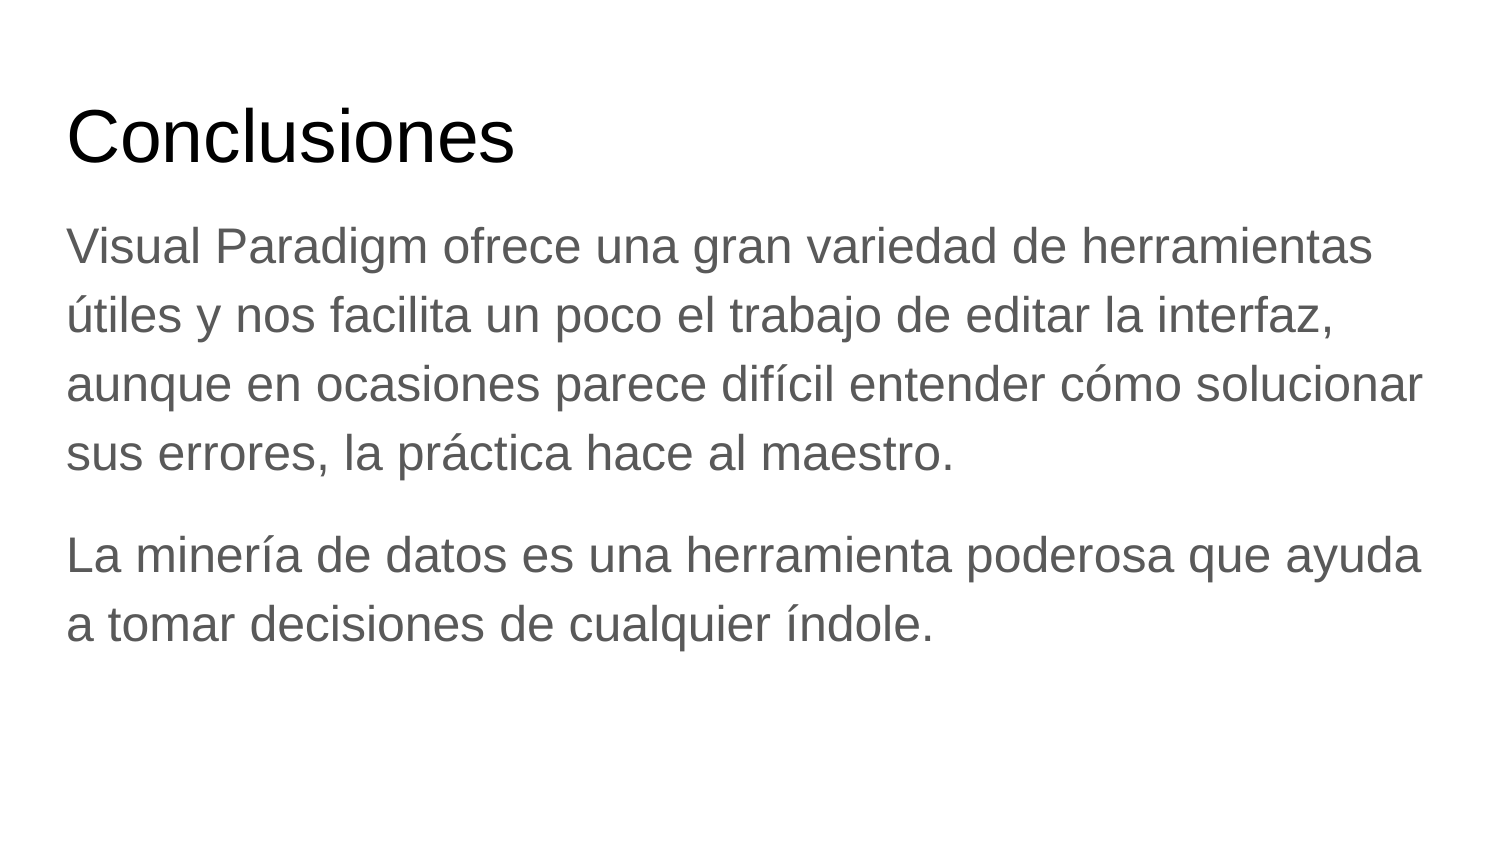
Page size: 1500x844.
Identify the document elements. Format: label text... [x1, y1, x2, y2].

title Conclusiones [51, 72, 1449, 167]
list Visual Paradigm ofrece una gran variedad de herramientas útiles y nos facilita un poco el trabajo de editar la interfaz, aunque en ocasiones parece difícil entender cómo solucionar sus errores, la práctica hace al maestro. La minería de datos es una herramienta poderosa que ayuda a tomar decisiones de cualquier índole. [51, 189, 1449, 750]
